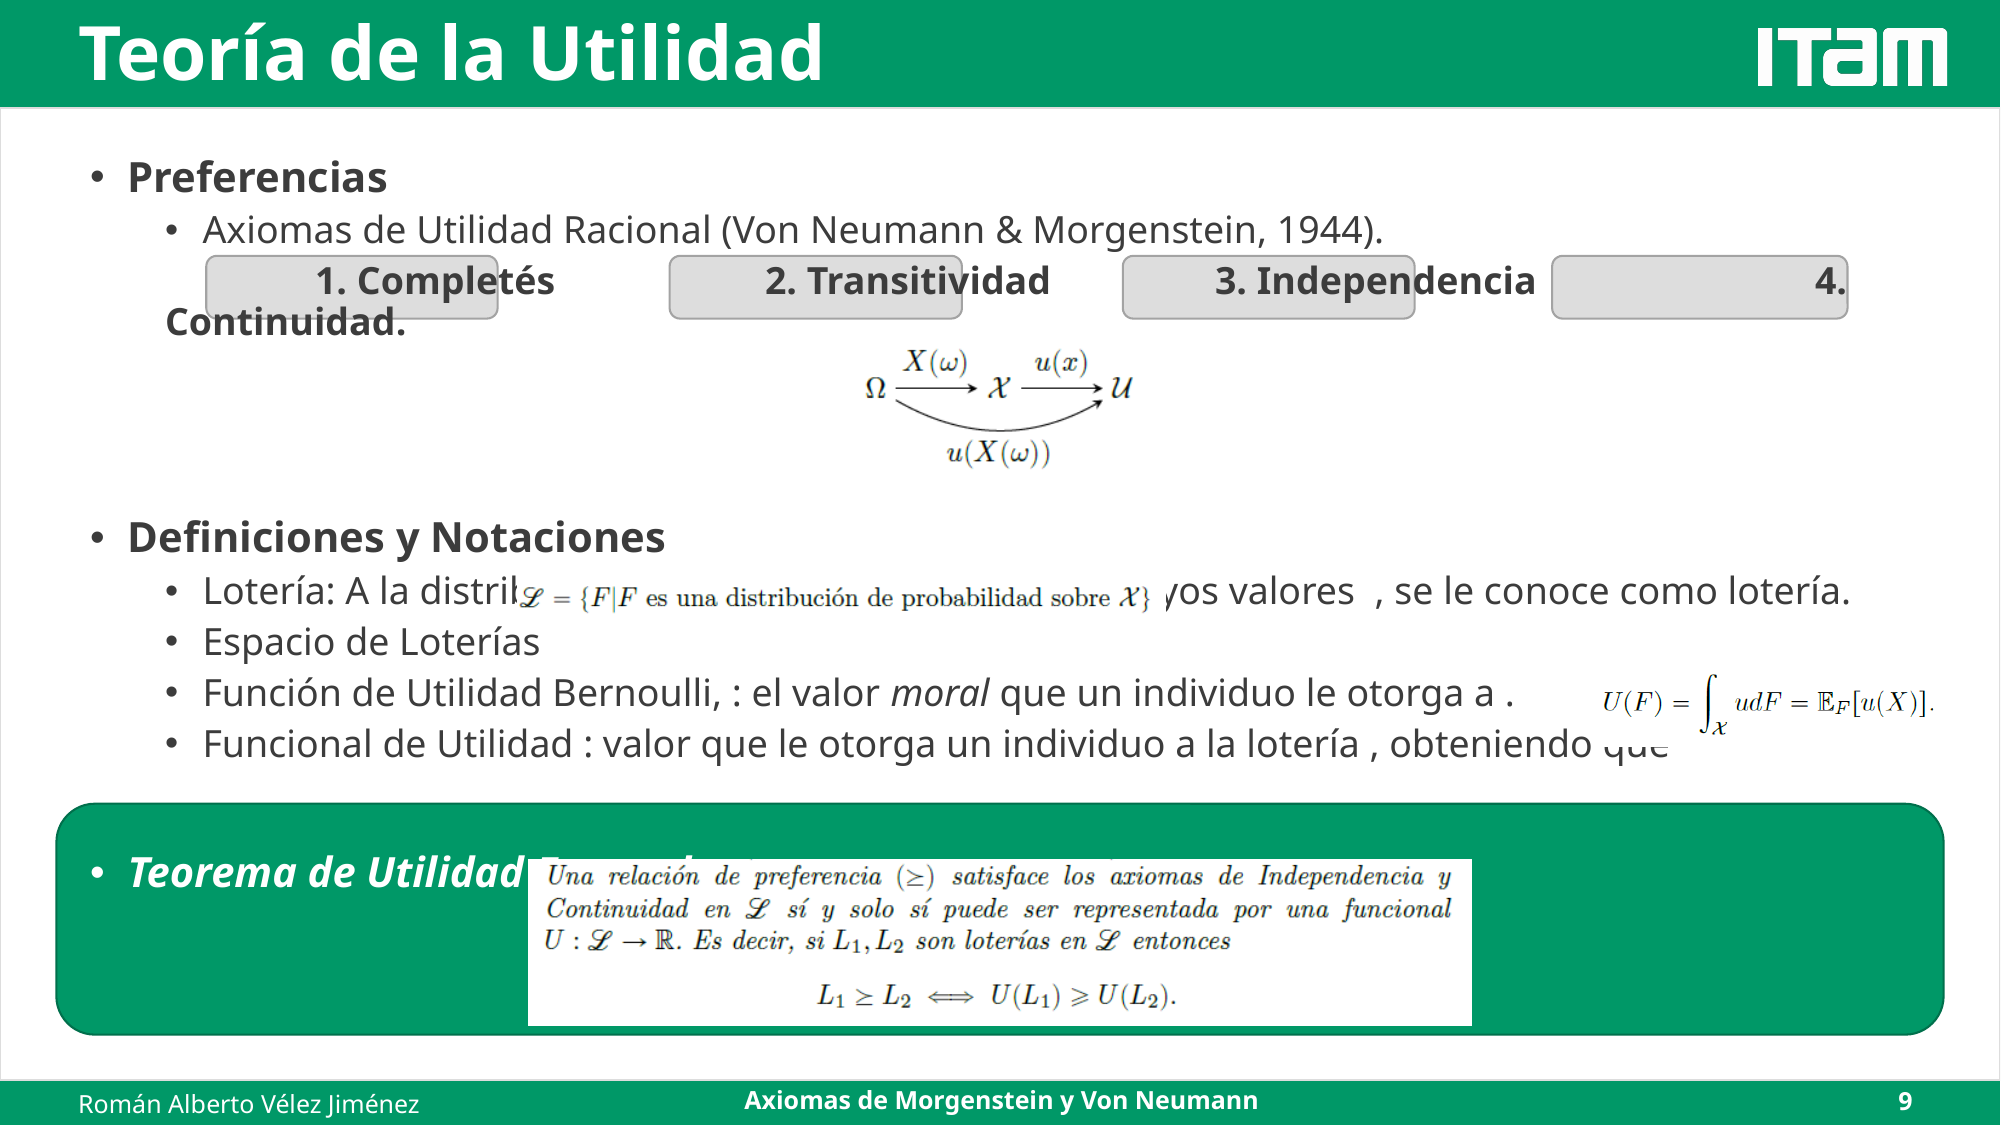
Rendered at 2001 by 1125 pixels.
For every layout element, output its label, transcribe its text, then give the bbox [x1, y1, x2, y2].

picture [528, 859, 1472, 1026]
slide_number 9 [1477, 1080, 1928, 1125]
picture [844, 323, 1156, 477]
picture [1740, 10, 1965, 104]
text_box [1551, 254, 1849, 320]
picture [1593, 663, 1953, 747]
title Teoría de la Utilidad [63, 26, 1721, 86]
text_box [1121, 254, 1416, 320]
list Axiomas de Morgenstein y Von Neumann [551, 1080, 1453, 1125]
picture [517, 571, 1166, 632]
text_box [205, 254, 499, 320]
text_box [55, 802, 1945, 1036]
text_box [668, 254, 963, 320]
